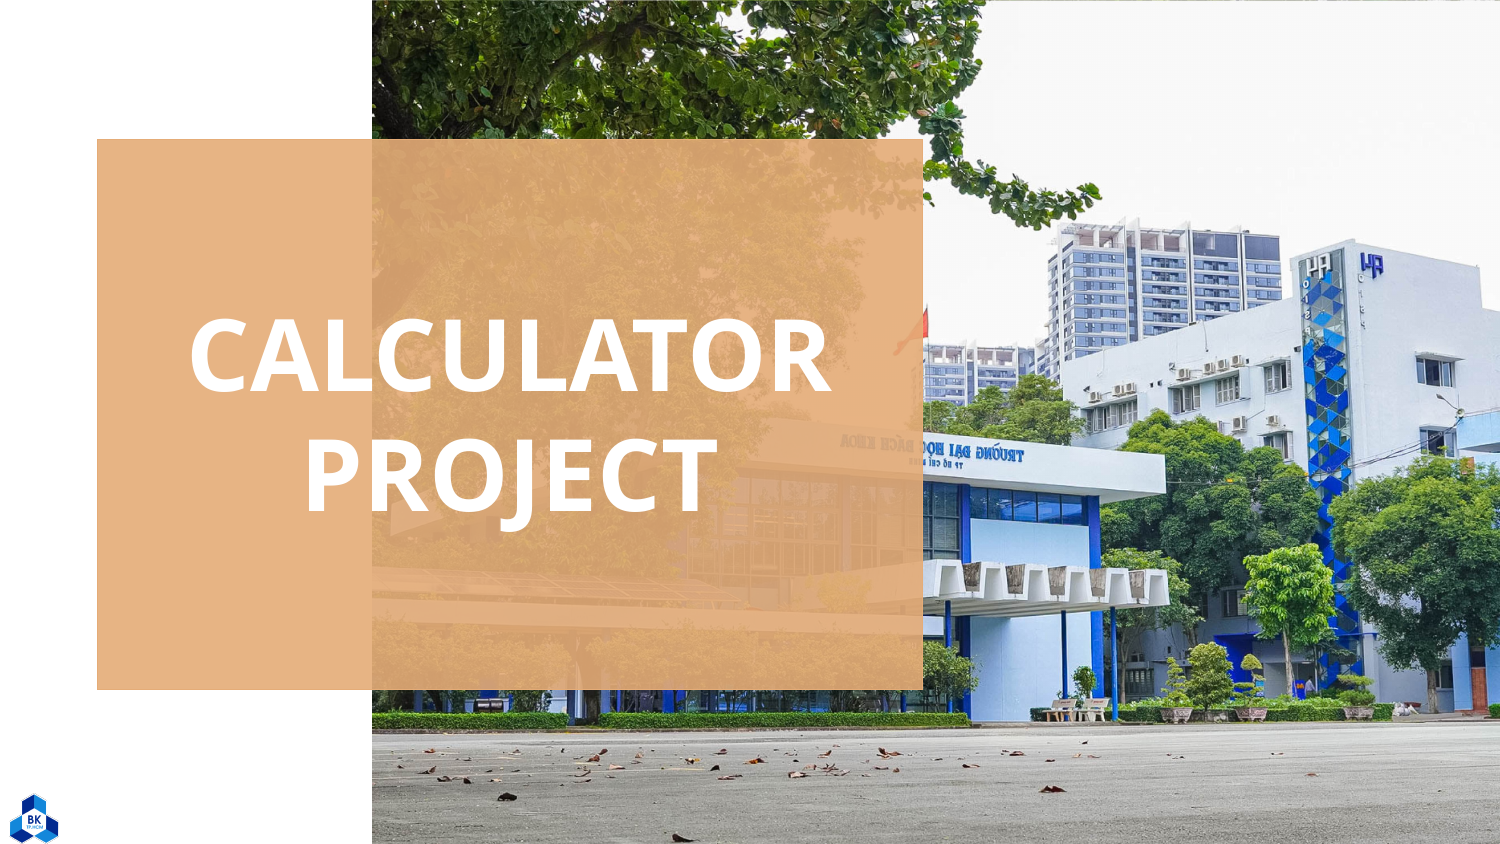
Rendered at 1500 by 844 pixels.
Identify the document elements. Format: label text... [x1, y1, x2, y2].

title CALCULATOR PROJECT [152, 297, 367, 546]
text_box [97, 139, 367, 690]
picture [372, 0, 1500, 844]
picture [9, 793, 59, 844]
